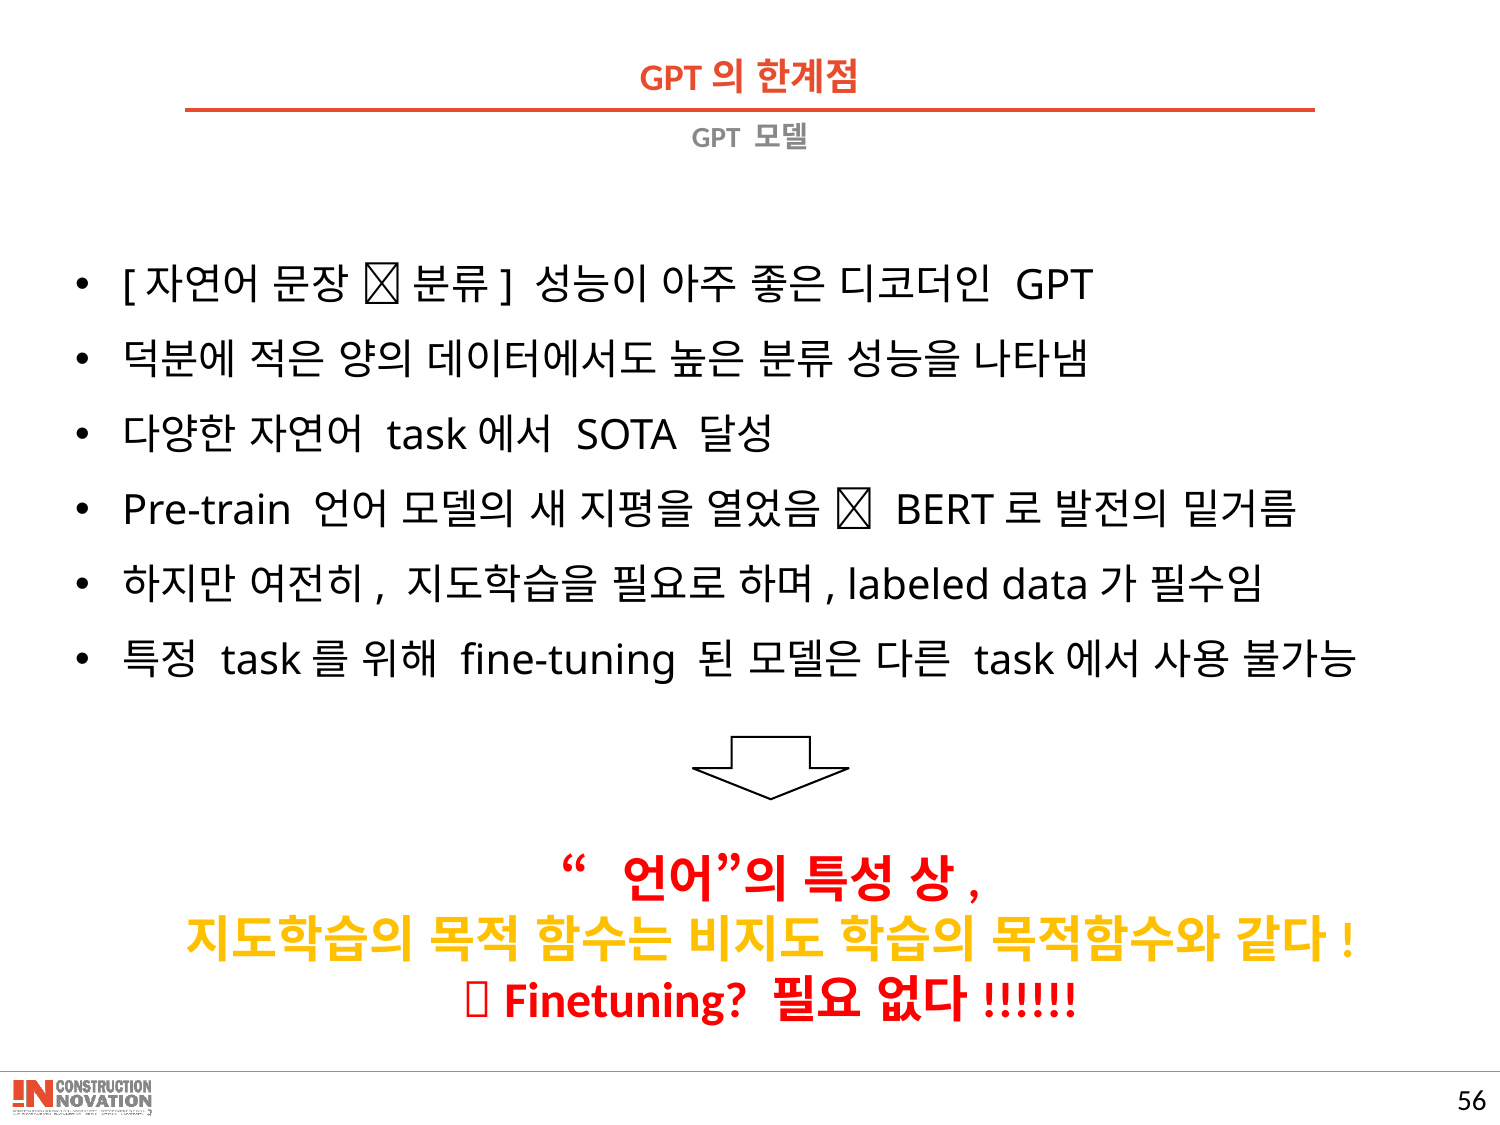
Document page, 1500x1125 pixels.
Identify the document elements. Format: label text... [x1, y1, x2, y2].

title GPT 모델 [465, 114, 1034, 163]
text_box [692, 735, 850, 801]
list GPT의 한계점 [379, 50, 1121, 104]
picture [0, 1067, 168, 1124]
text_box [자연어 문장  분류] 성능이 아주 좋은 디코더인 GPT 덕분에 적은 양의 데이터에서도 높은 분류 성능을 나타냄 다양한 자연어 task에서 SOTA 달성 Pre-train 언어 모델의 새 지평을 열었음  BERT로 발전의 밑거름 하지만 여전히, 지도학습을 필요로 하며, labeled data가 필수임 특정 task를 위해 fine-tuning 된 모델은 다른 task에서 사용 불가능 [60, 225, 1373, 766]
text_box “언어”의 특성 상, 지도학습의 목적 함수는 비지도 학습의 목적함수와 같다!  Finetuning? 필요 없다!!!!!! [170, 840, 1371, 1035]
